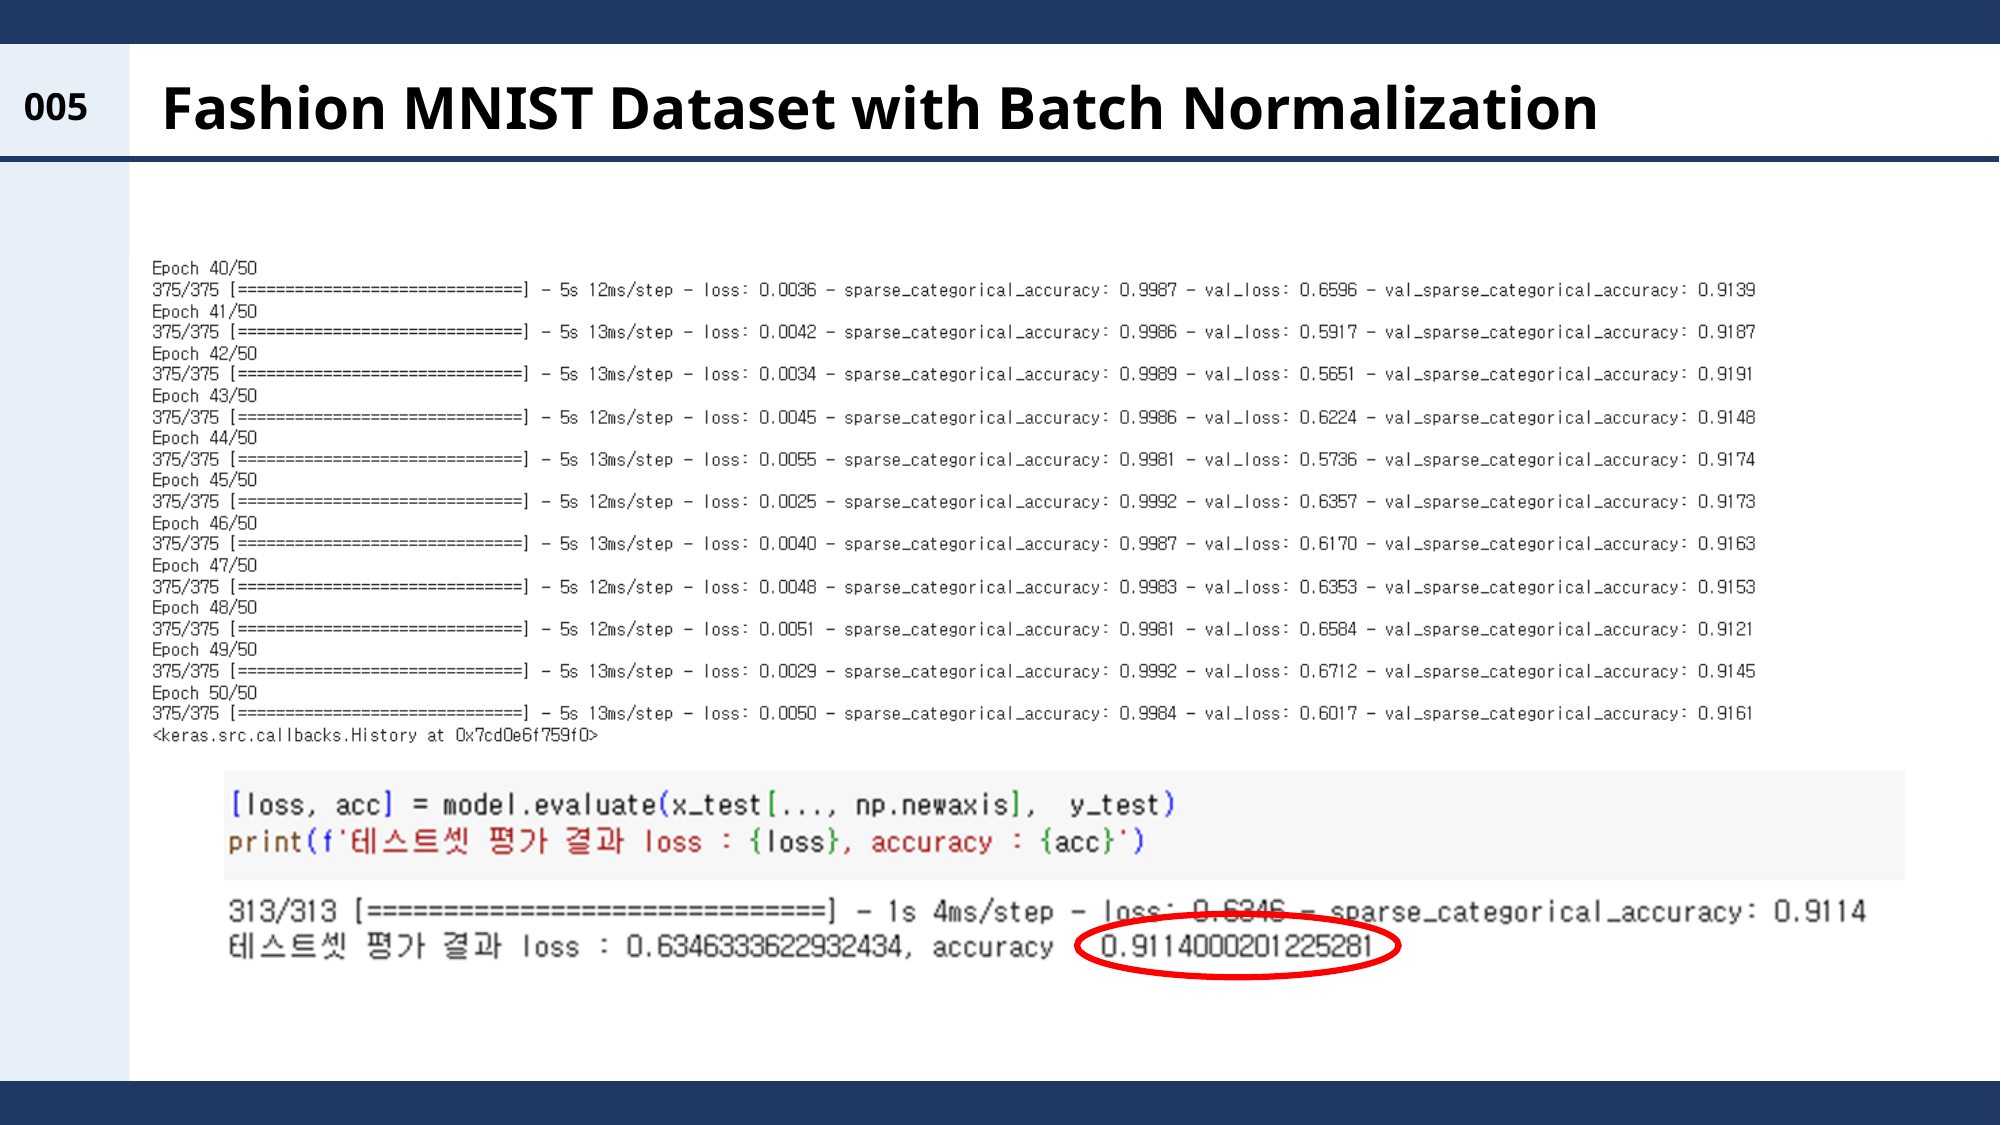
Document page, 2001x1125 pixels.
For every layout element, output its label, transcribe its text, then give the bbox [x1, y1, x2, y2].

picture [224, 771, 1905, 983]
text_box [0, 44, 131, 156]
text_box [0, 1081, 2000, 1125]
text_box [0, 0, 2000, 44]
text_box 005 [9, 75, 121, 136]
text_box [0, 162, 131, 1081]
picture [129, 257, 1790, 751]
text_box Fashion MNIST Dataset with Batch Normalization [146, 63, 1707, 149]
